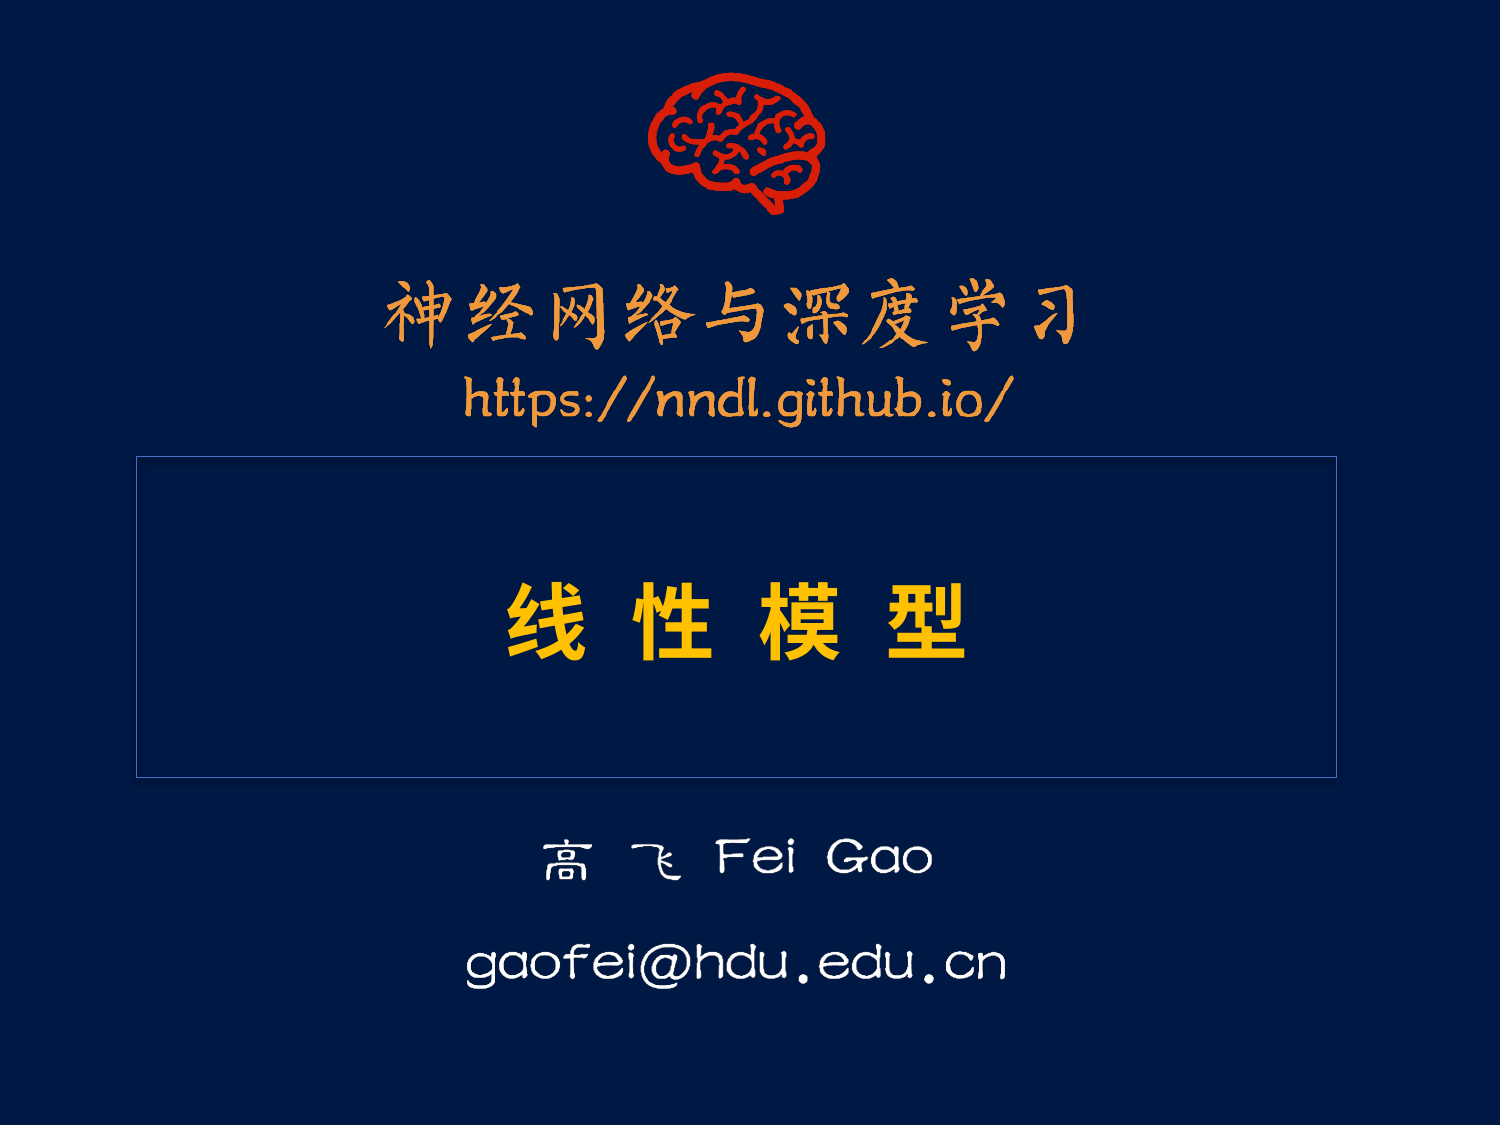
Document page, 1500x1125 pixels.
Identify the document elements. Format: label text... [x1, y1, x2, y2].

picture [364, 262, 1136, 442]
picture [647, 54, 826, 233]
picture [437, 789, 1037, 1018]
title 线 性 模 型 [174, 495, 1300, 745]
